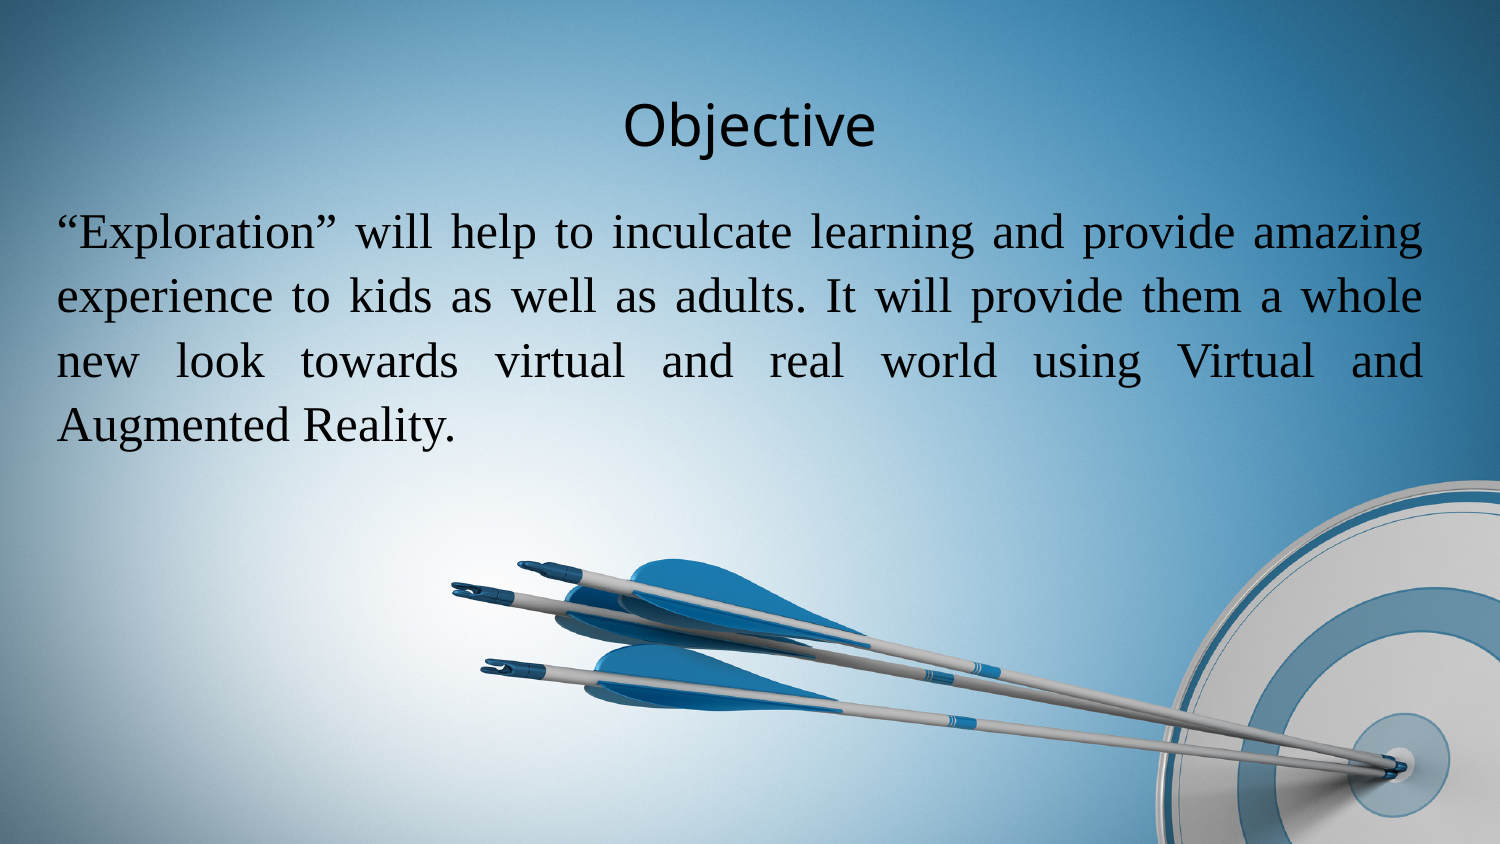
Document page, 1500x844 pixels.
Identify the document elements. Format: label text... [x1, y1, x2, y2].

title Objective [51, 72, 1449, 167]
list “Exploration” will help to inculcate learning and provide amazing experience to kids as well as adults. It will provide them a whole new look towards virtual and real world using Virtual and Augmented Reality. [41, 179, 1440, 740]
picture [0, 0, 1500, 844]
